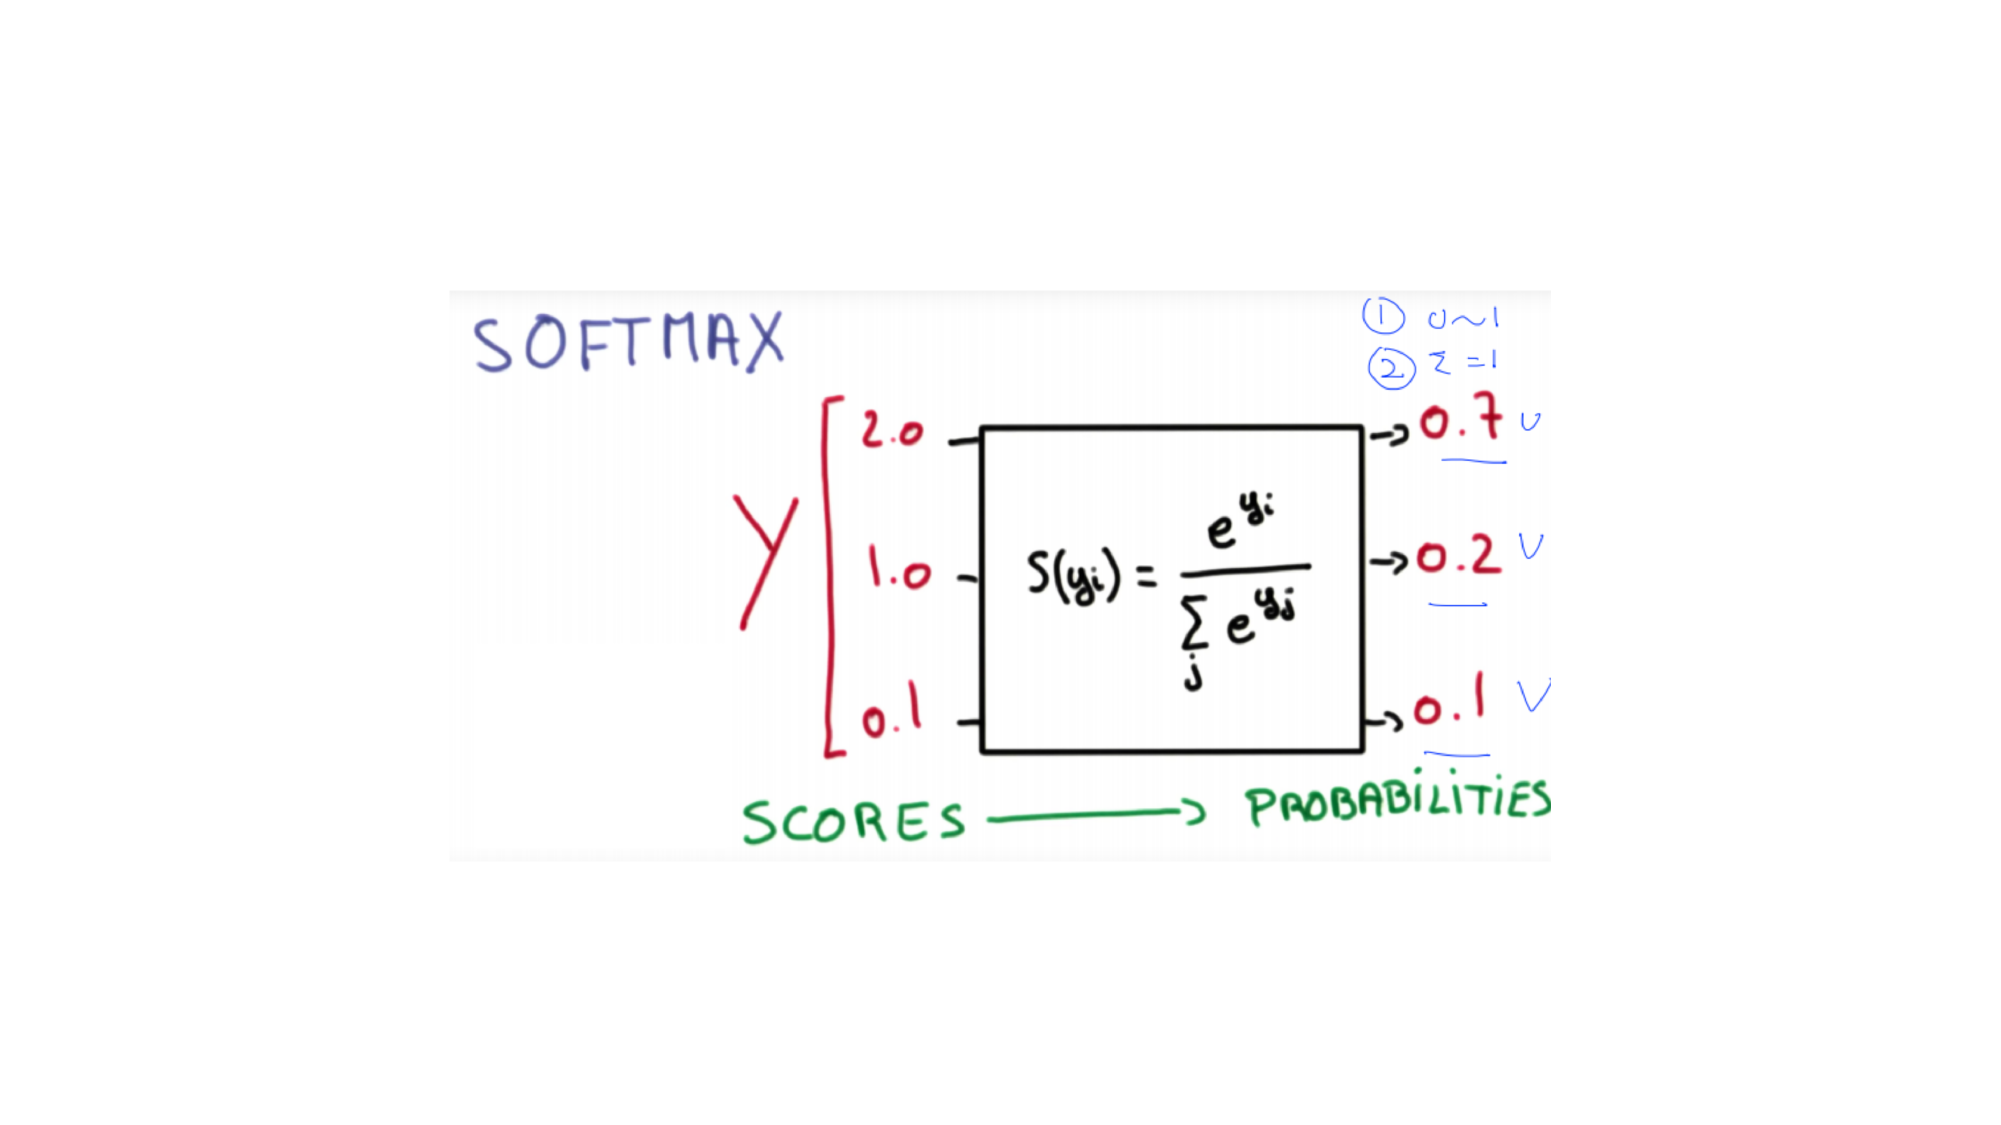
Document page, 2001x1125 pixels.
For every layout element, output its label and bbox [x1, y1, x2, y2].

picture [449, 252, 1551, 873]
